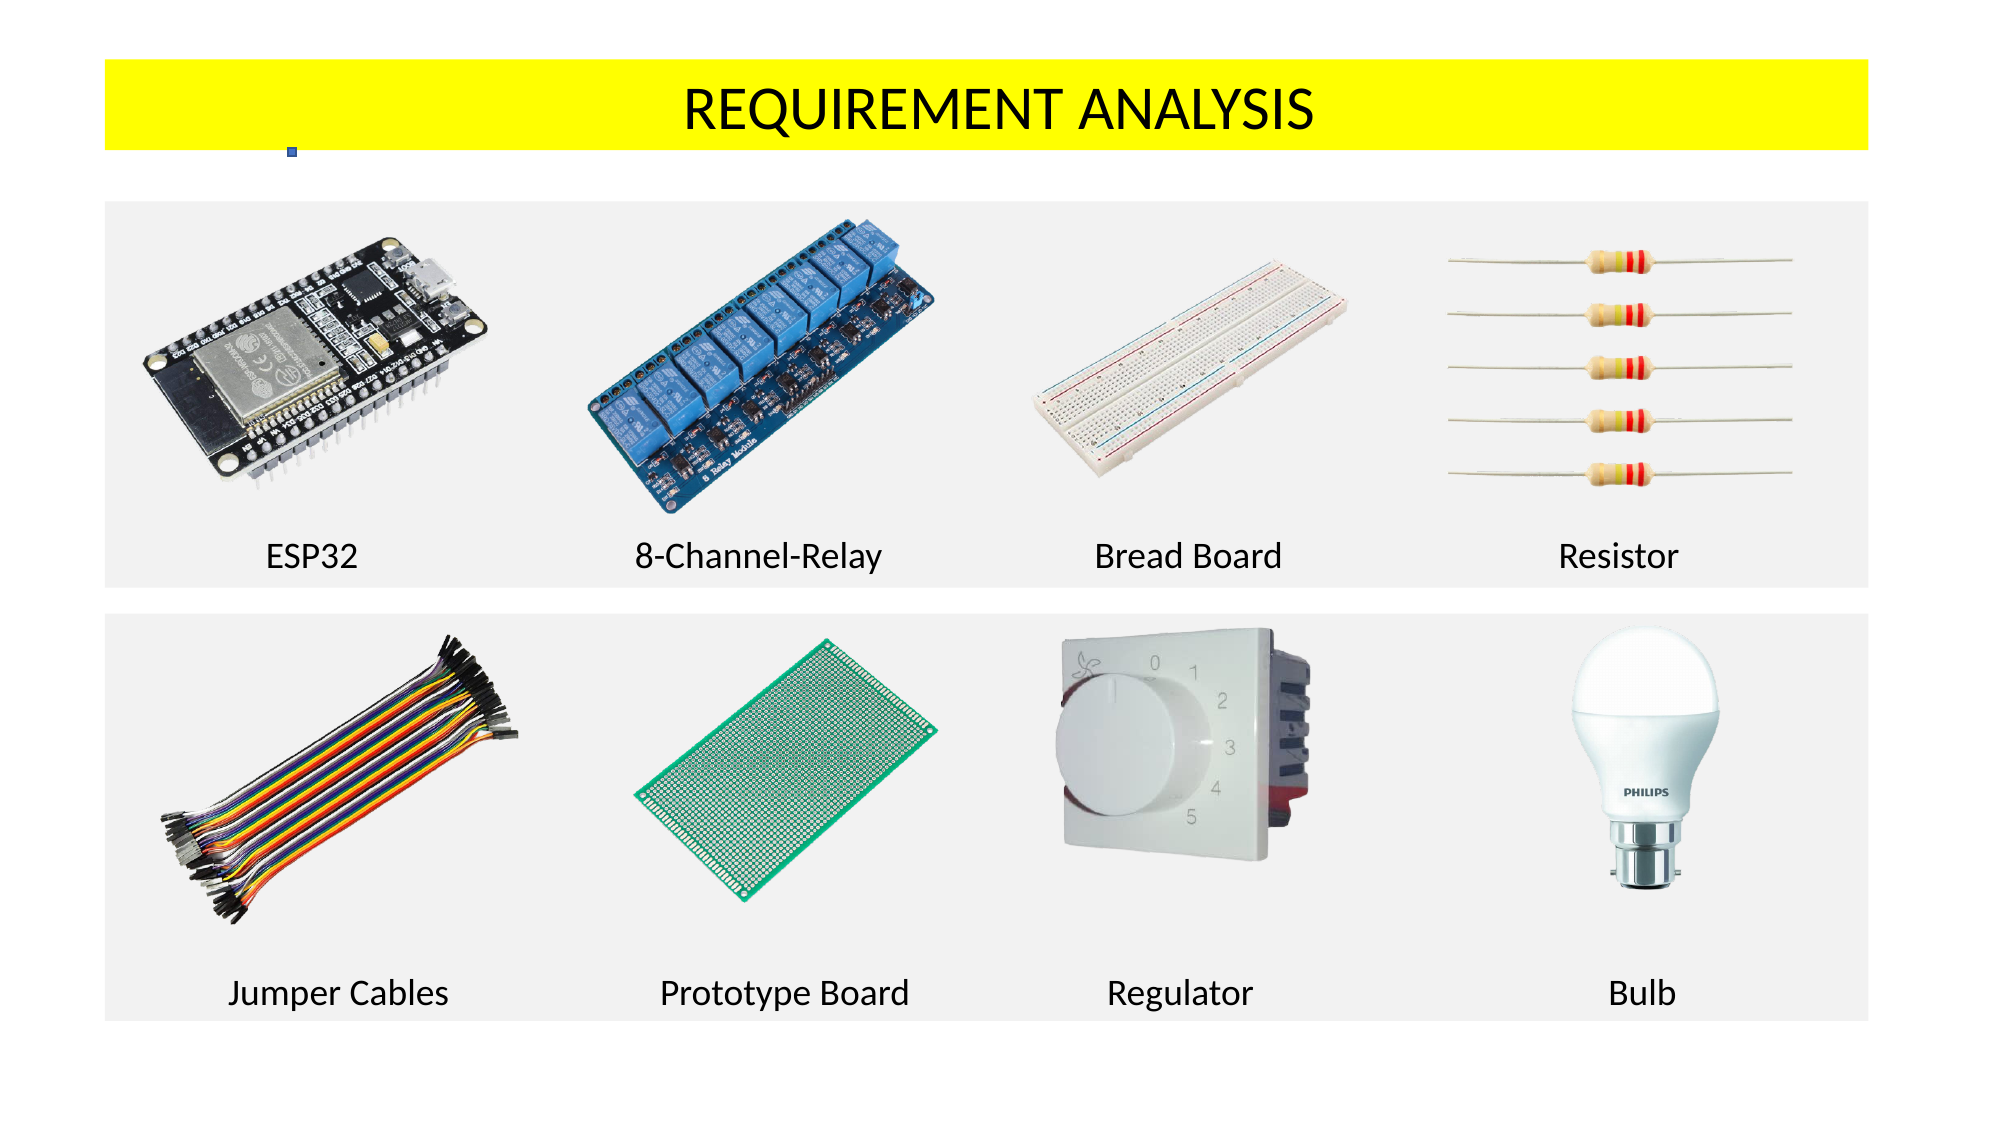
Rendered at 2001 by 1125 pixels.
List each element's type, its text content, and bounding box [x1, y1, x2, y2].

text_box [131, 188, 1800, 585]
text_box [104, 613, 1869, 1022]
text_box REQUIREMENT ANALYSIS [658, 59, 1342, 149]
text_box [103, 200, 1870, 589]
text_box [287, 147, 297, 157]
text_box [104, 58, 1869, 151]
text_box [158, 589, 1721, 1021]
